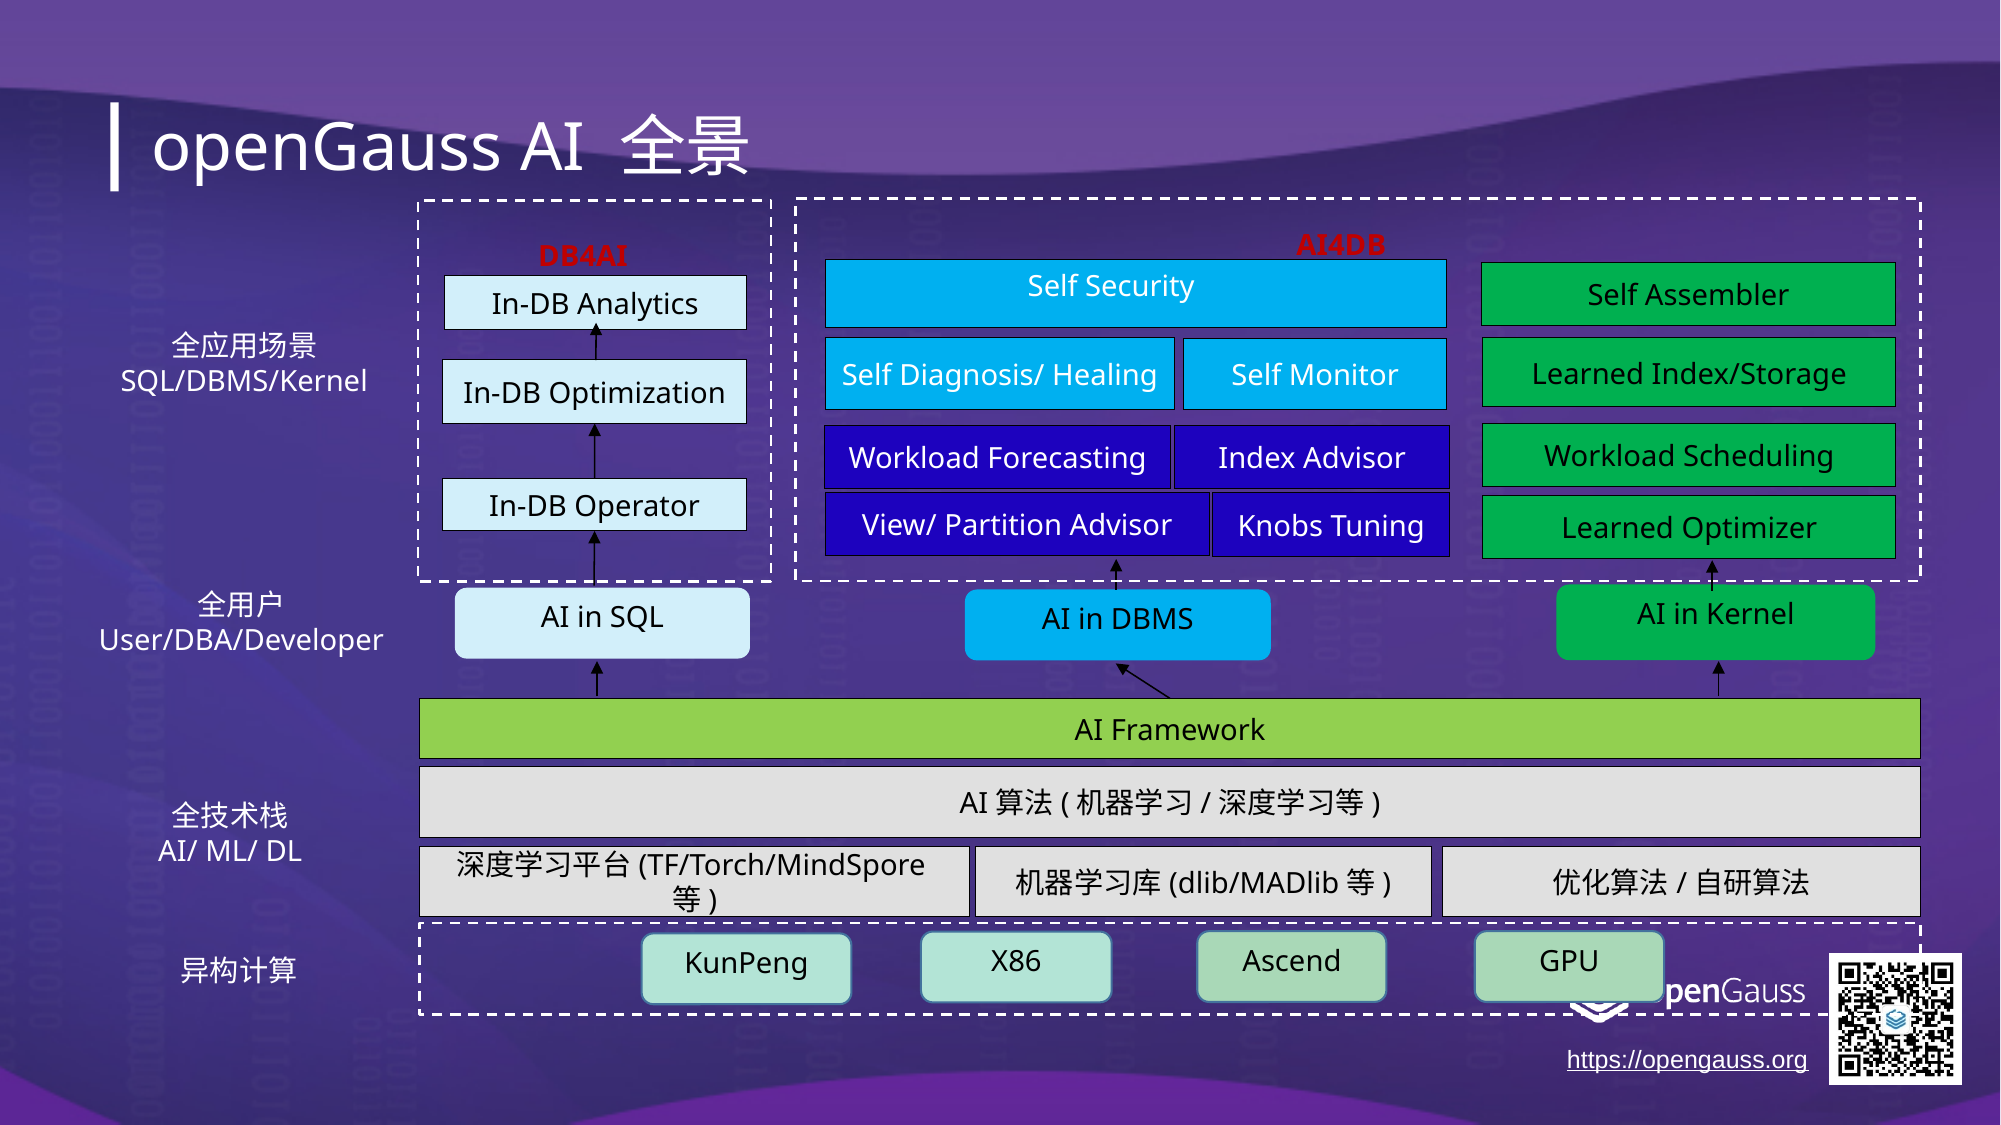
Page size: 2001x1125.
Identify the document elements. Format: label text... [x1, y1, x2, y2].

text_box 全用户 User/DBA/Developer [28, 578, 455, 664]
text_box AI Framework [419, 698, 1921, 759]
text_box AI in Kernel [1556, 584, 1876, 661]
picture [0, 0, 2001, 1125]
text_box AI in SQL [455, 587, 751, 659]
text_box [418, 922, 1922, 1016]
text_box 深度学习平台(TF/Torch/MindSpore等) [419, 846, 970, 917]
text_box DB4AI [523, 192, 669, 280]
text_box 异构计算 [105, 945, 373, 995]
text_box 机器学习库(dlib/MADlib等) [975, 846, 1432, 917]
text_box AI in DBMS [964, 589, 1271, 661]
text_box 优化算法/自研算法 [1442, 846, 1921, 917]
text_box 全应用场景 SQL/DBMS/Kernel [52, 320, 417, 405]
list openGauss AI 全景 [143, 104, 1543, 193]
text_box AI算法(机器学习/深度学习等) [419, 766, 1921, 838]
text_box [794, 197, 1922, 582]
text_box [417, 199, 772, 583]
text_box AI4DB [1281, 181, 1428, 269]
text_box Self Monitor [1183, 338, 1447, 410]
text_box 全技术栈 AI/ ML/ DL [96, 789, 364, 875]
